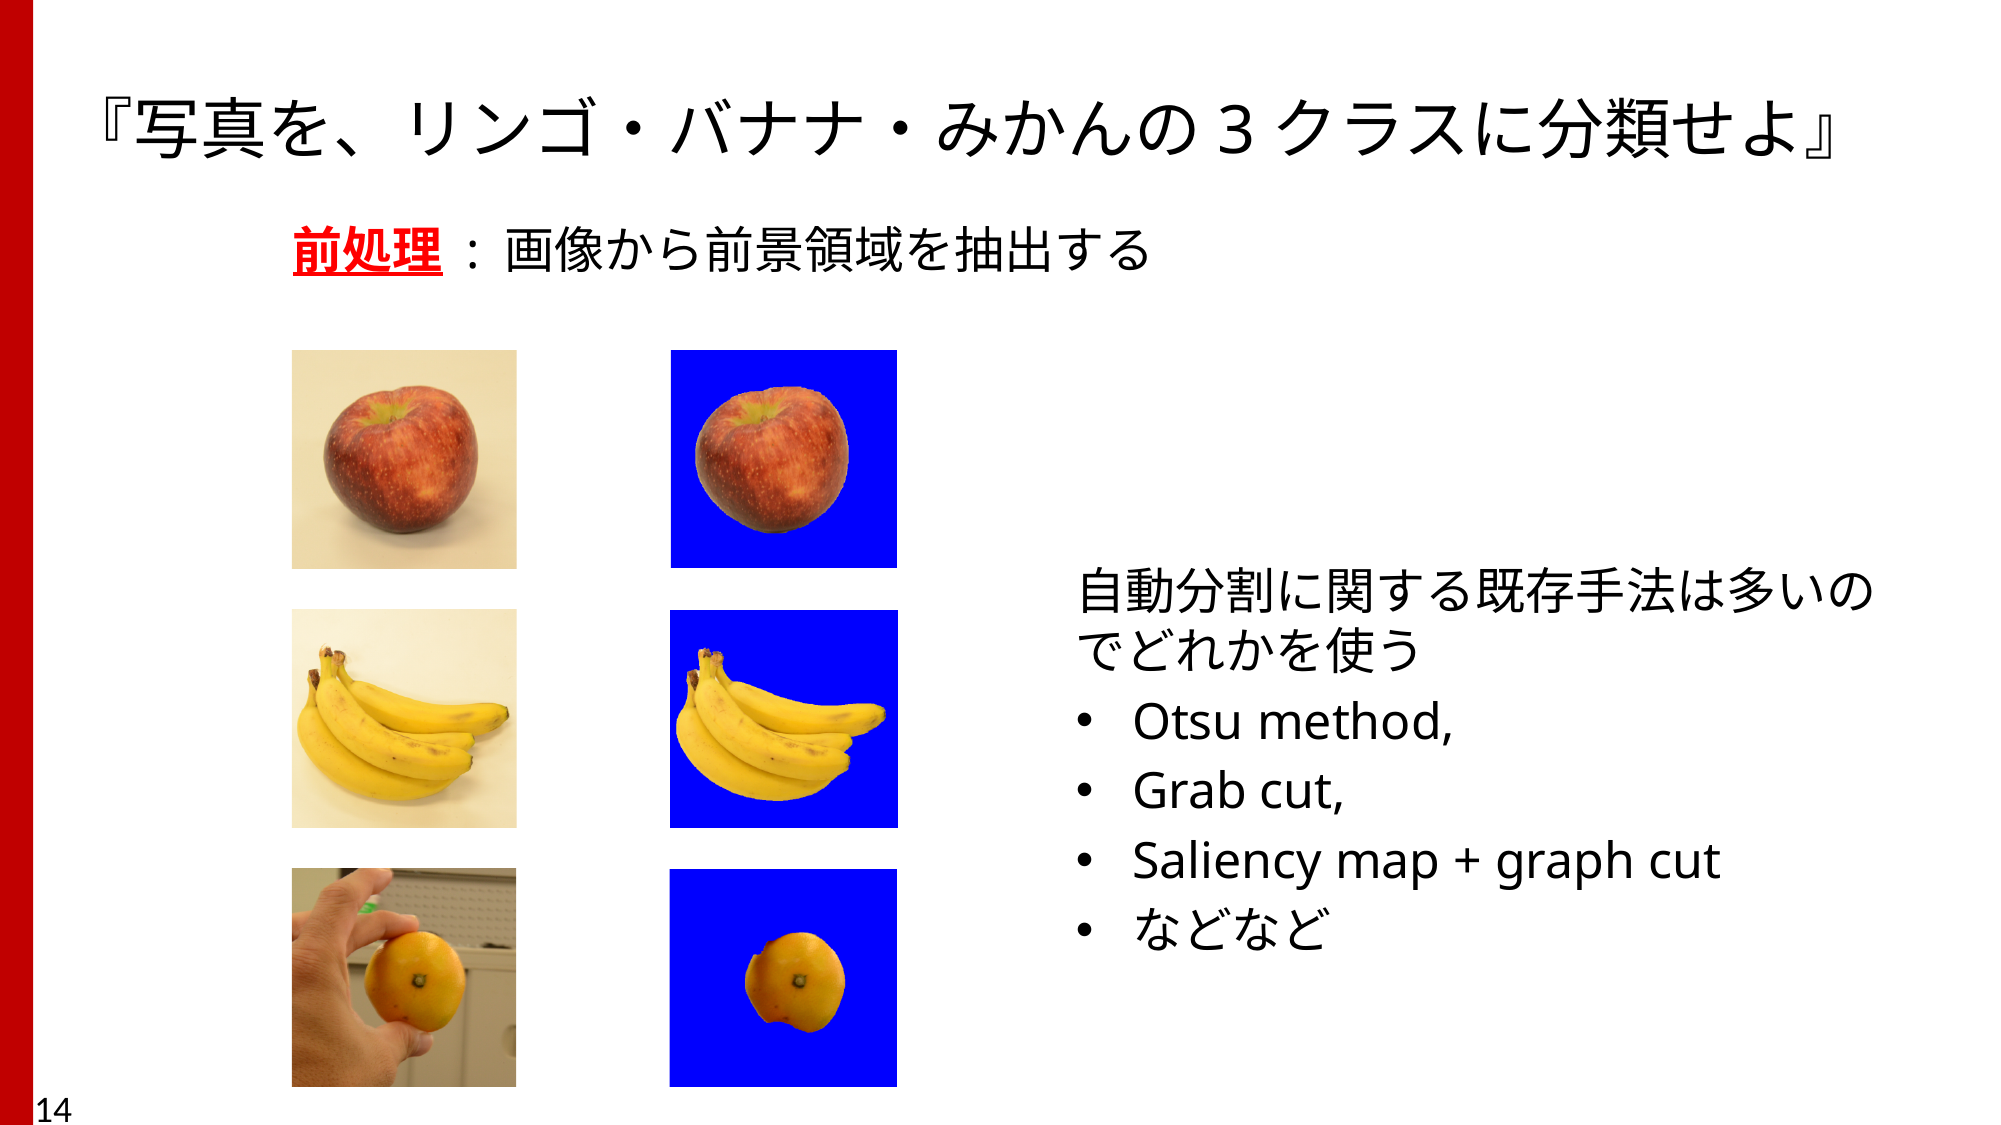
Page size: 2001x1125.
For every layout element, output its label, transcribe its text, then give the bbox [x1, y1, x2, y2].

picture [669, 869, 897, 1087]
text_box 『写真を、リンゴ・バナナ・みかんの3クラスに分類せよ』 [28, 79, 1910, 190]
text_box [291, 350, 517, 1087]
list 前処理 : 画像から前景領域を抽出する [277, 217, 1364, 422]
slide_number 14 [19, 1077, 470, 1125]
picture [670, 350, 897, 568]
text_box 自動分割に関する既存手法は多いのでどれかを使う Otsu method, Grab cut, Saliency map + graph cut などなど [1060, 551, 1920, 972]
picture [670, 610, 898, 828]
